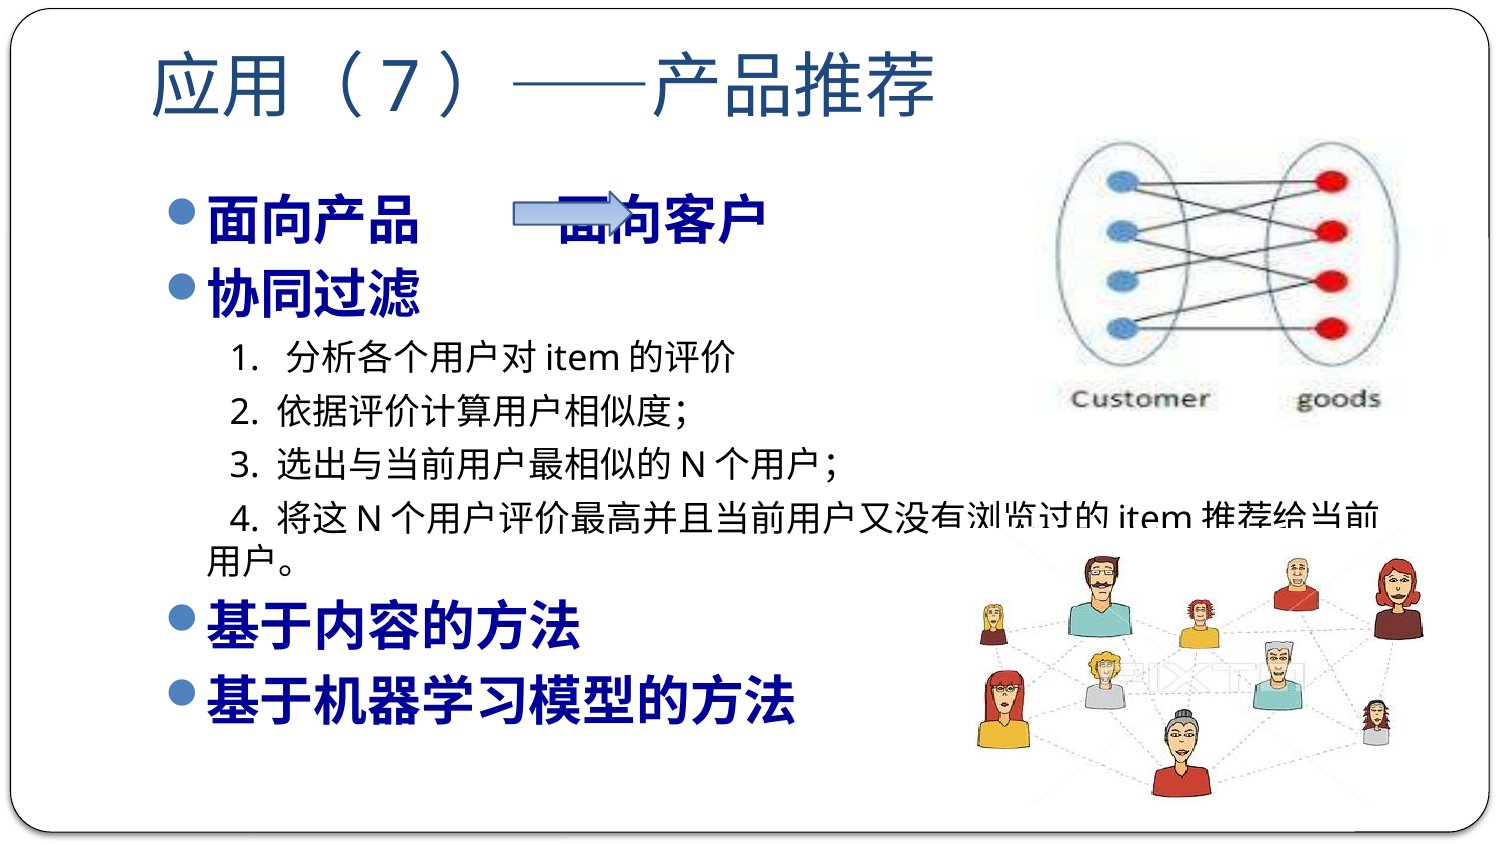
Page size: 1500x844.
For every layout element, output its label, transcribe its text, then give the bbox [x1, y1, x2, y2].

text_box [512, 190, 633, 237]
picture [1021, 120, 1450, 436]
picture [938, 527, 1436, 805]
title 应用（7）——产品推荐 [135, 32, 1411, 141]
list 面向产品 面向客户 协同过滤 1. 分析各个用户对item的评价 2. 依据评价计算用户相似度； 3. 选出与当前用户最相似的N个用户； 4. 将这N个用户评价最高并且当前用户又没有浏览过的item推荐给当前用户。 基于内容的方法 基于机器学习模型的方法 [150, 178, 1425, 741]
